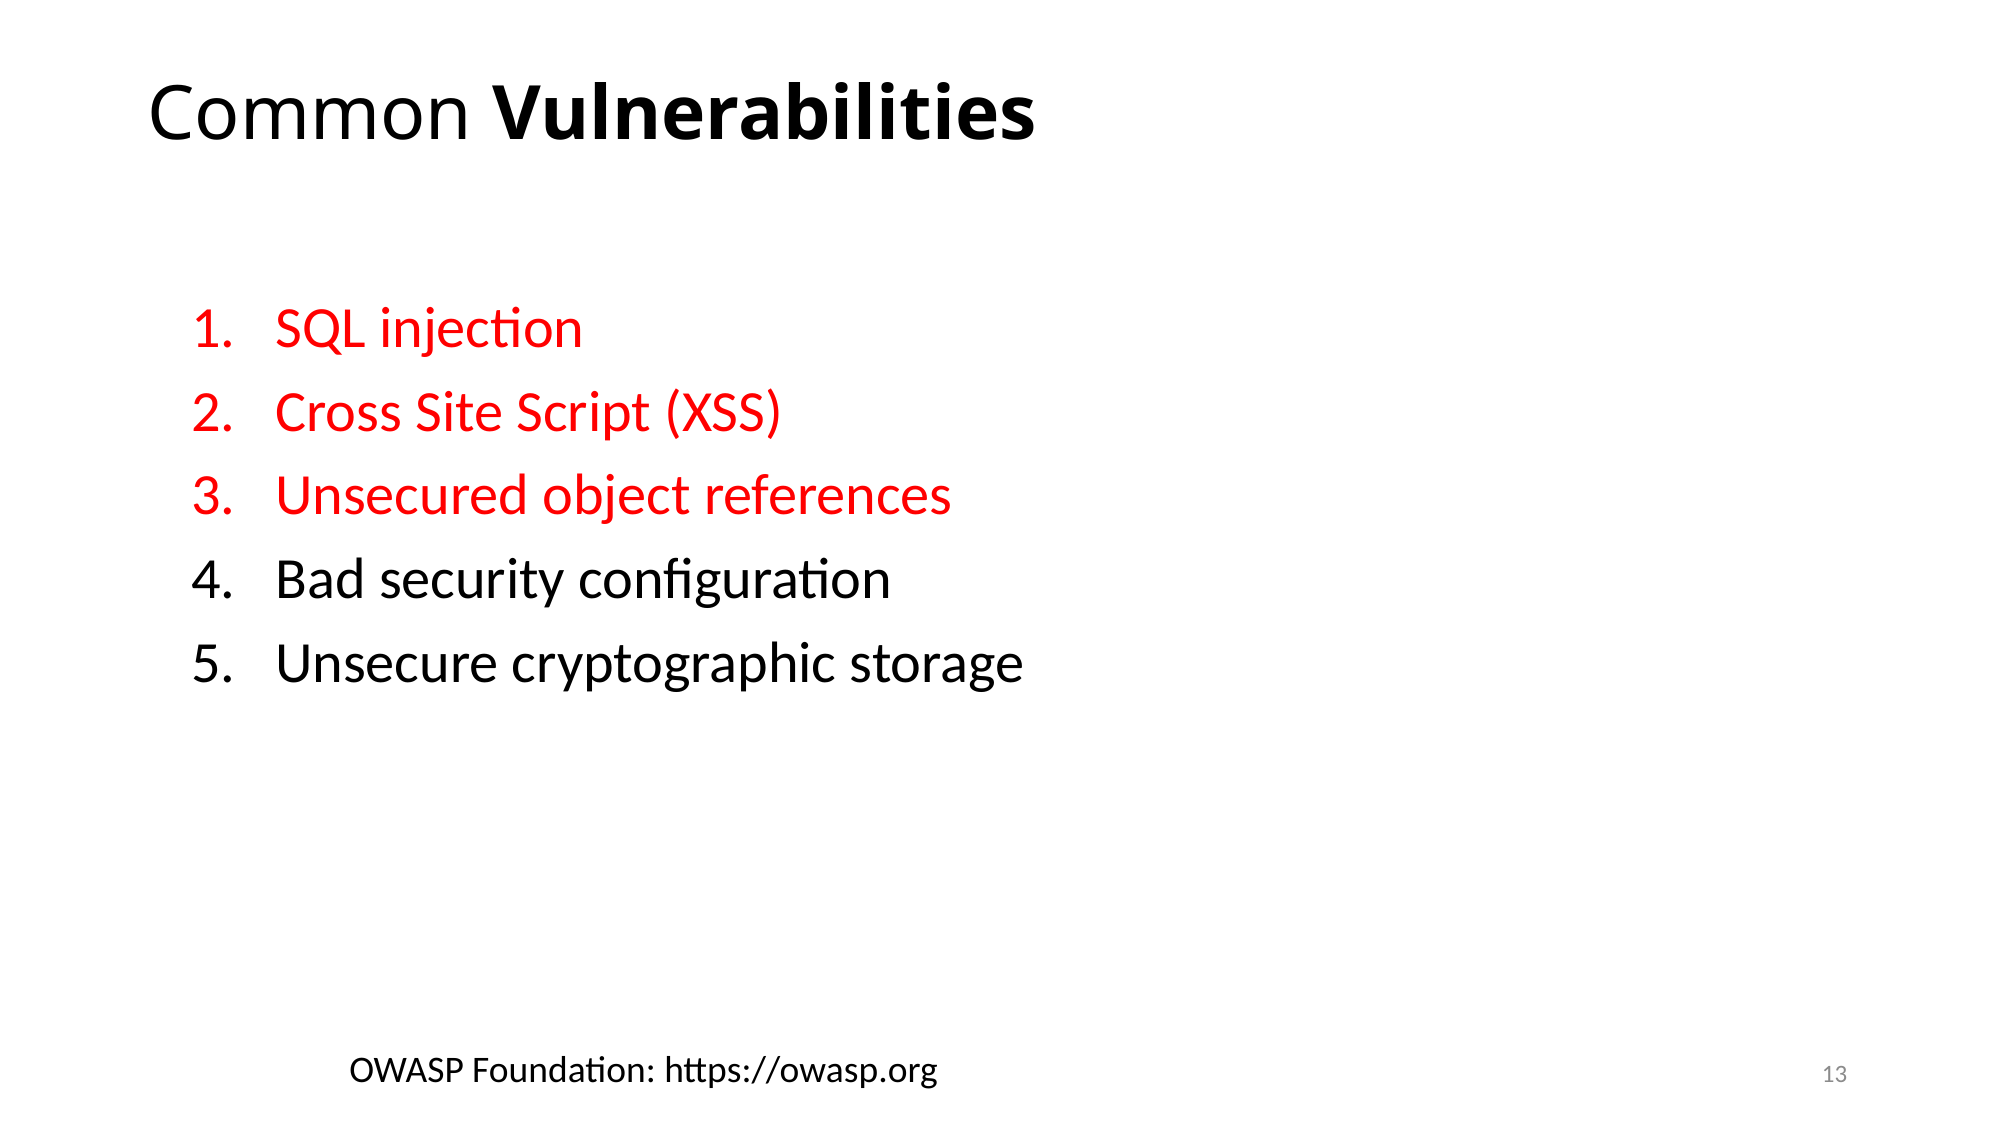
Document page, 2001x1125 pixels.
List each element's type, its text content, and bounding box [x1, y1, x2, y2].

text_box OWASP Foundation: https://owasp.org [334, 1037, 1246, 1098]
text_box Common Vulnerabilities [132, 56, 1595, 267]
slide_number 13 [1412, 1042, 1863, 1103]
list SQL injection Cross Site Script (XSS) Unsecured object references Bad security configuration Unsecure cryptographic storage [176, 289, 1958, 993]
